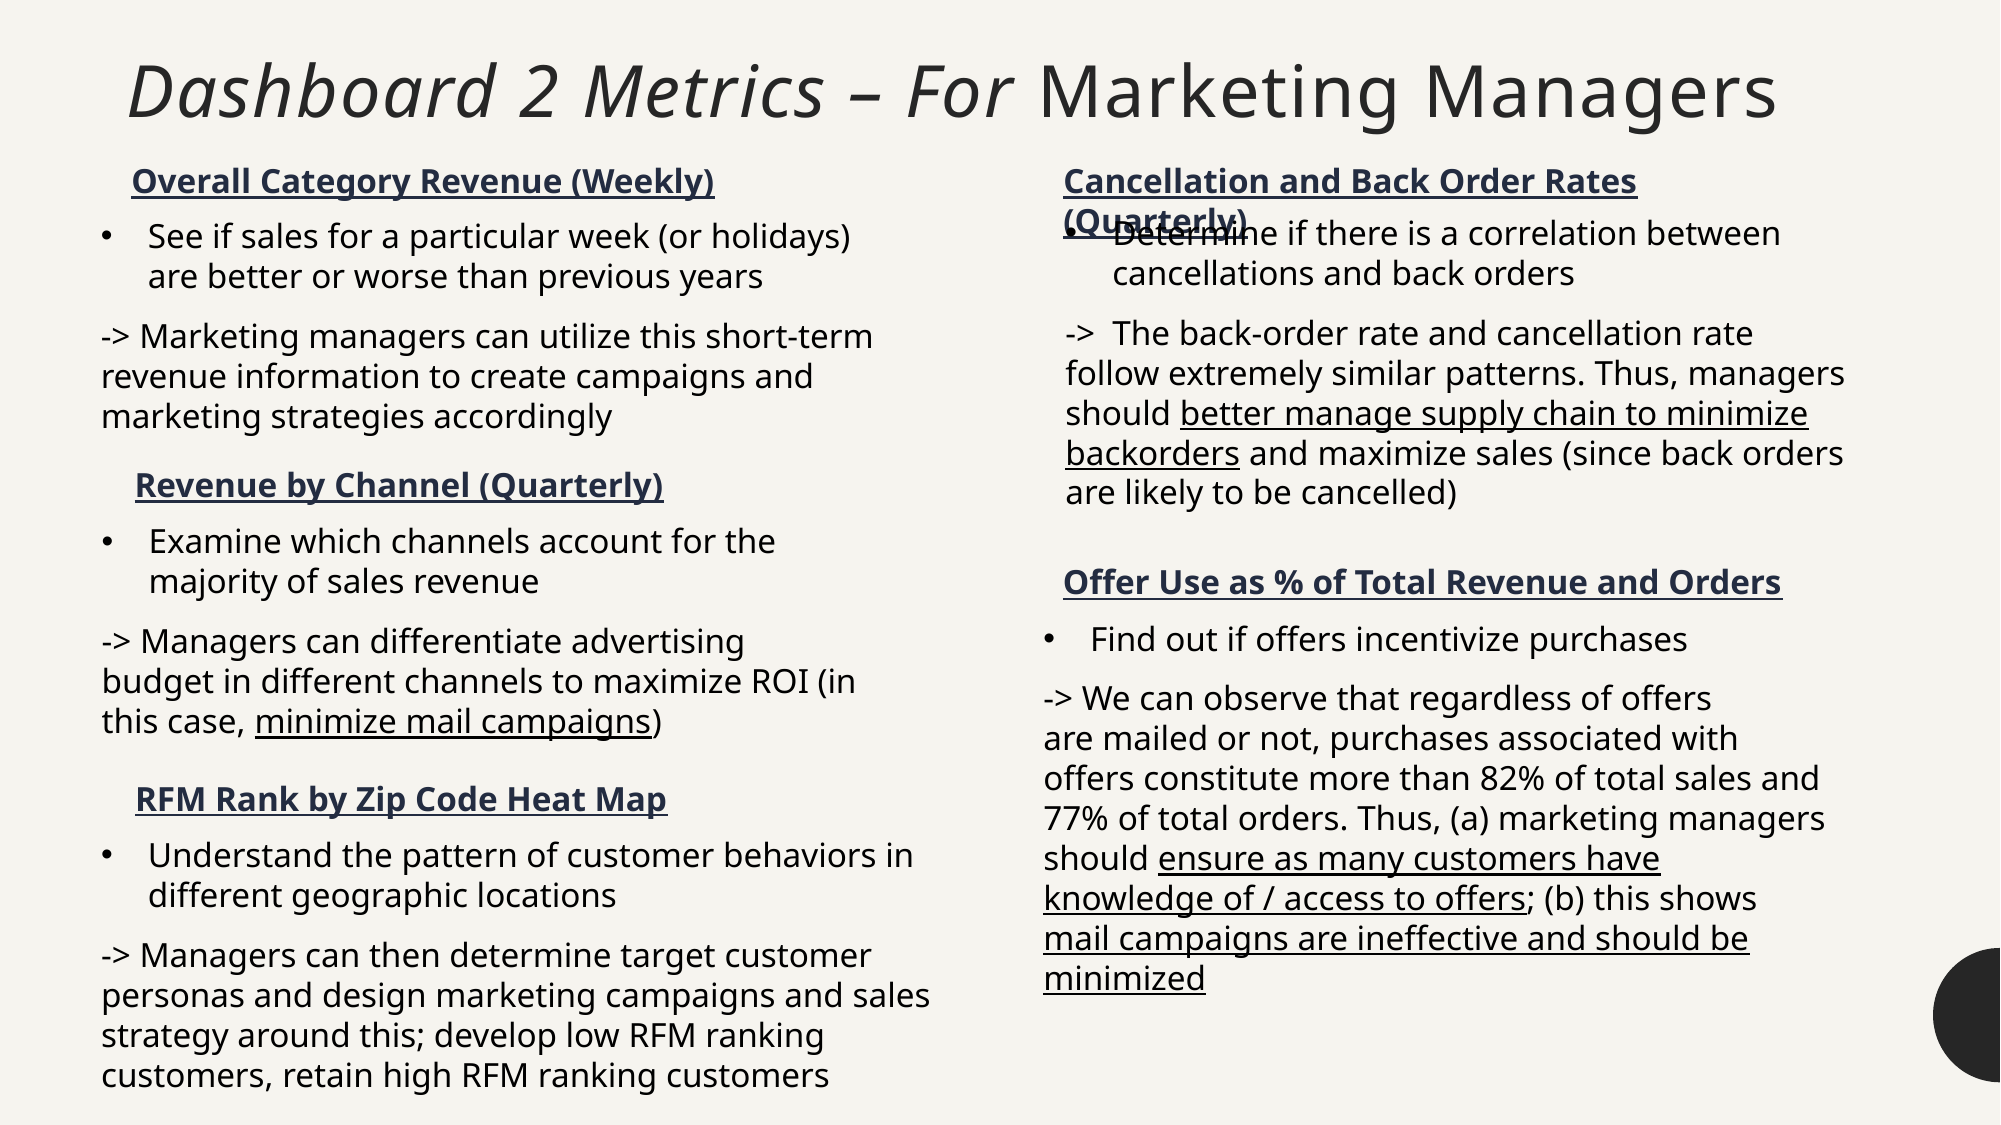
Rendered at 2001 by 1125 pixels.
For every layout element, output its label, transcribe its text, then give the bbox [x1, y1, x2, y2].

text_box Cancellation and Back Order Rates (Quarterly) [1048, 152, 1836, 204]
text_box Find out if offers incentivize purchases -> We can observe that regardless of offers are mailed or not, purchases associated with offers constitute more than 82% of total sales and 77% of total orders. Thus, (a) marketing managers should ensure as many customers have knowledge of / access to offers; (b) this shows mail campaigns are ineffective and should be minimized [953, 610, 1846, 1005]
title Dashboard 2 Metrics – For Marketing Managers [111, 47, 1811, 206]
text_box Revenue by Channel (Quarterly) [119, 457, 883, 513]
text_box RFM Rank by Zip Code Heat Map [120, 770, 816, 826]
text_box Determine if there is a correlation between cancellations and back orders -> The back-order rate and cancellation rate follow extremely similar patterns. Thus, managers should better manage supply chain to minimize backorders and maximize sales (since back orders are likely to be cancelled) [975, 204, 1870, 520]
text_box Offer Use as % of Total Revenue and Orders [1047, 554, 1811, 610]
text_box See if sales for a particular week (or holidays) are better or worse than previous years -> Marketing managers can utilize this short-term revenue information to create campaigns and marketing strategies accordingly [10, 207, 905, 443]
text_box Overall Category Revenue (Weekly) [116, 152, 882, 207]
text_box Understand the pattern of customer behaviors in different geographic locations -> Managers can then determine target customer personas and design marketing campaigns and sales strategy around this; develop low RFM ranking customers, retain high RFM ranking customers [10, 826, 976, 1102]
text_box Examine which channels account for the majority of sales revenue -> Managers can differentiate advertising budget in different channels to maximize ROI (in this case, minimize mail campaigns) [11, 513, 895, 748]
